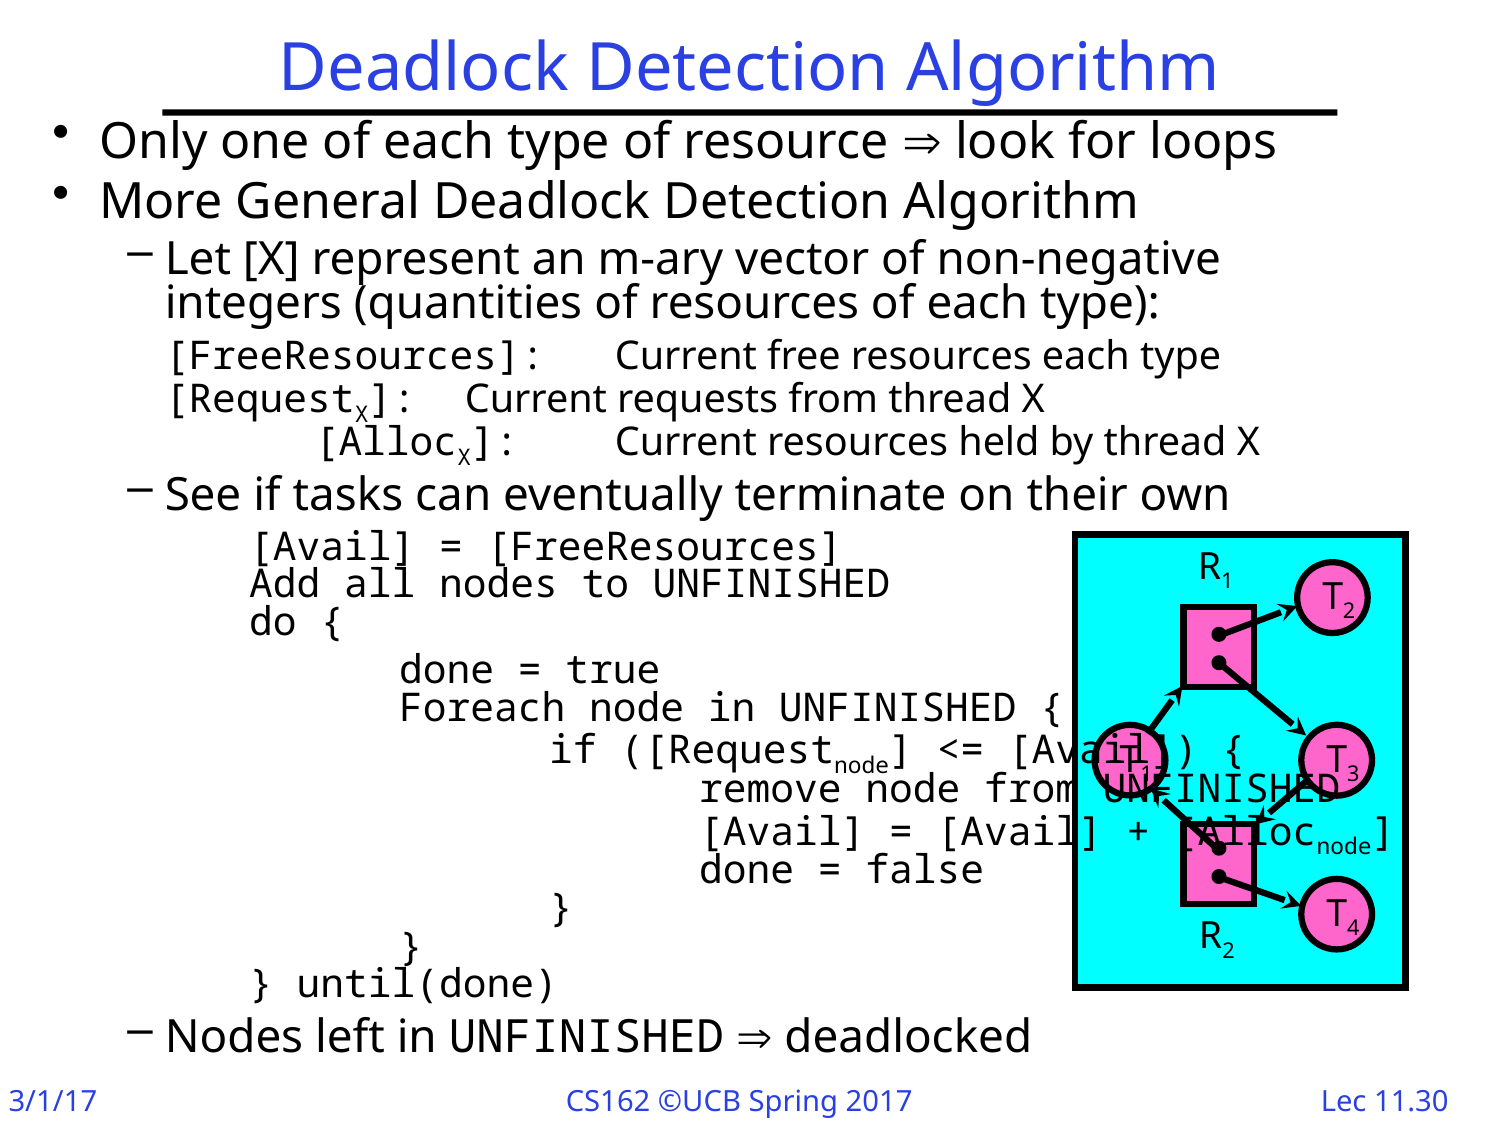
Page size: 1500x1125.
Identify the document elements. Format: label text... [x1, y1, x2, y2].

title Deadlock Detection Algorithm [162, 24, 1338, 112]
list Only one of each type of resource  look for loops More General Deadlock Detection Algorithm Let [X] represent an m-ary vector of non-negative integers (quantities of resources of each type): [FreeResources]: Current free resources each type [RequestX]: Current requests from thread X [AllocX]: Current resources held by thread X See if tasks can eventually terminate on their own [Avail] = [FreeResources] Add all nodes to UNFINISHED do { done = true Foreach node in UNFINISHED { if ([Requestnode] <= [Avail]) { remove node from UNFINISHED [Avail] = [Avail] + [Allocnode] done = false } } } until(done) Nodes left in UNFINISHED  deadlocked [37, 112, 1413, 1100]
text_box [1074, 534, 1406, 988]
